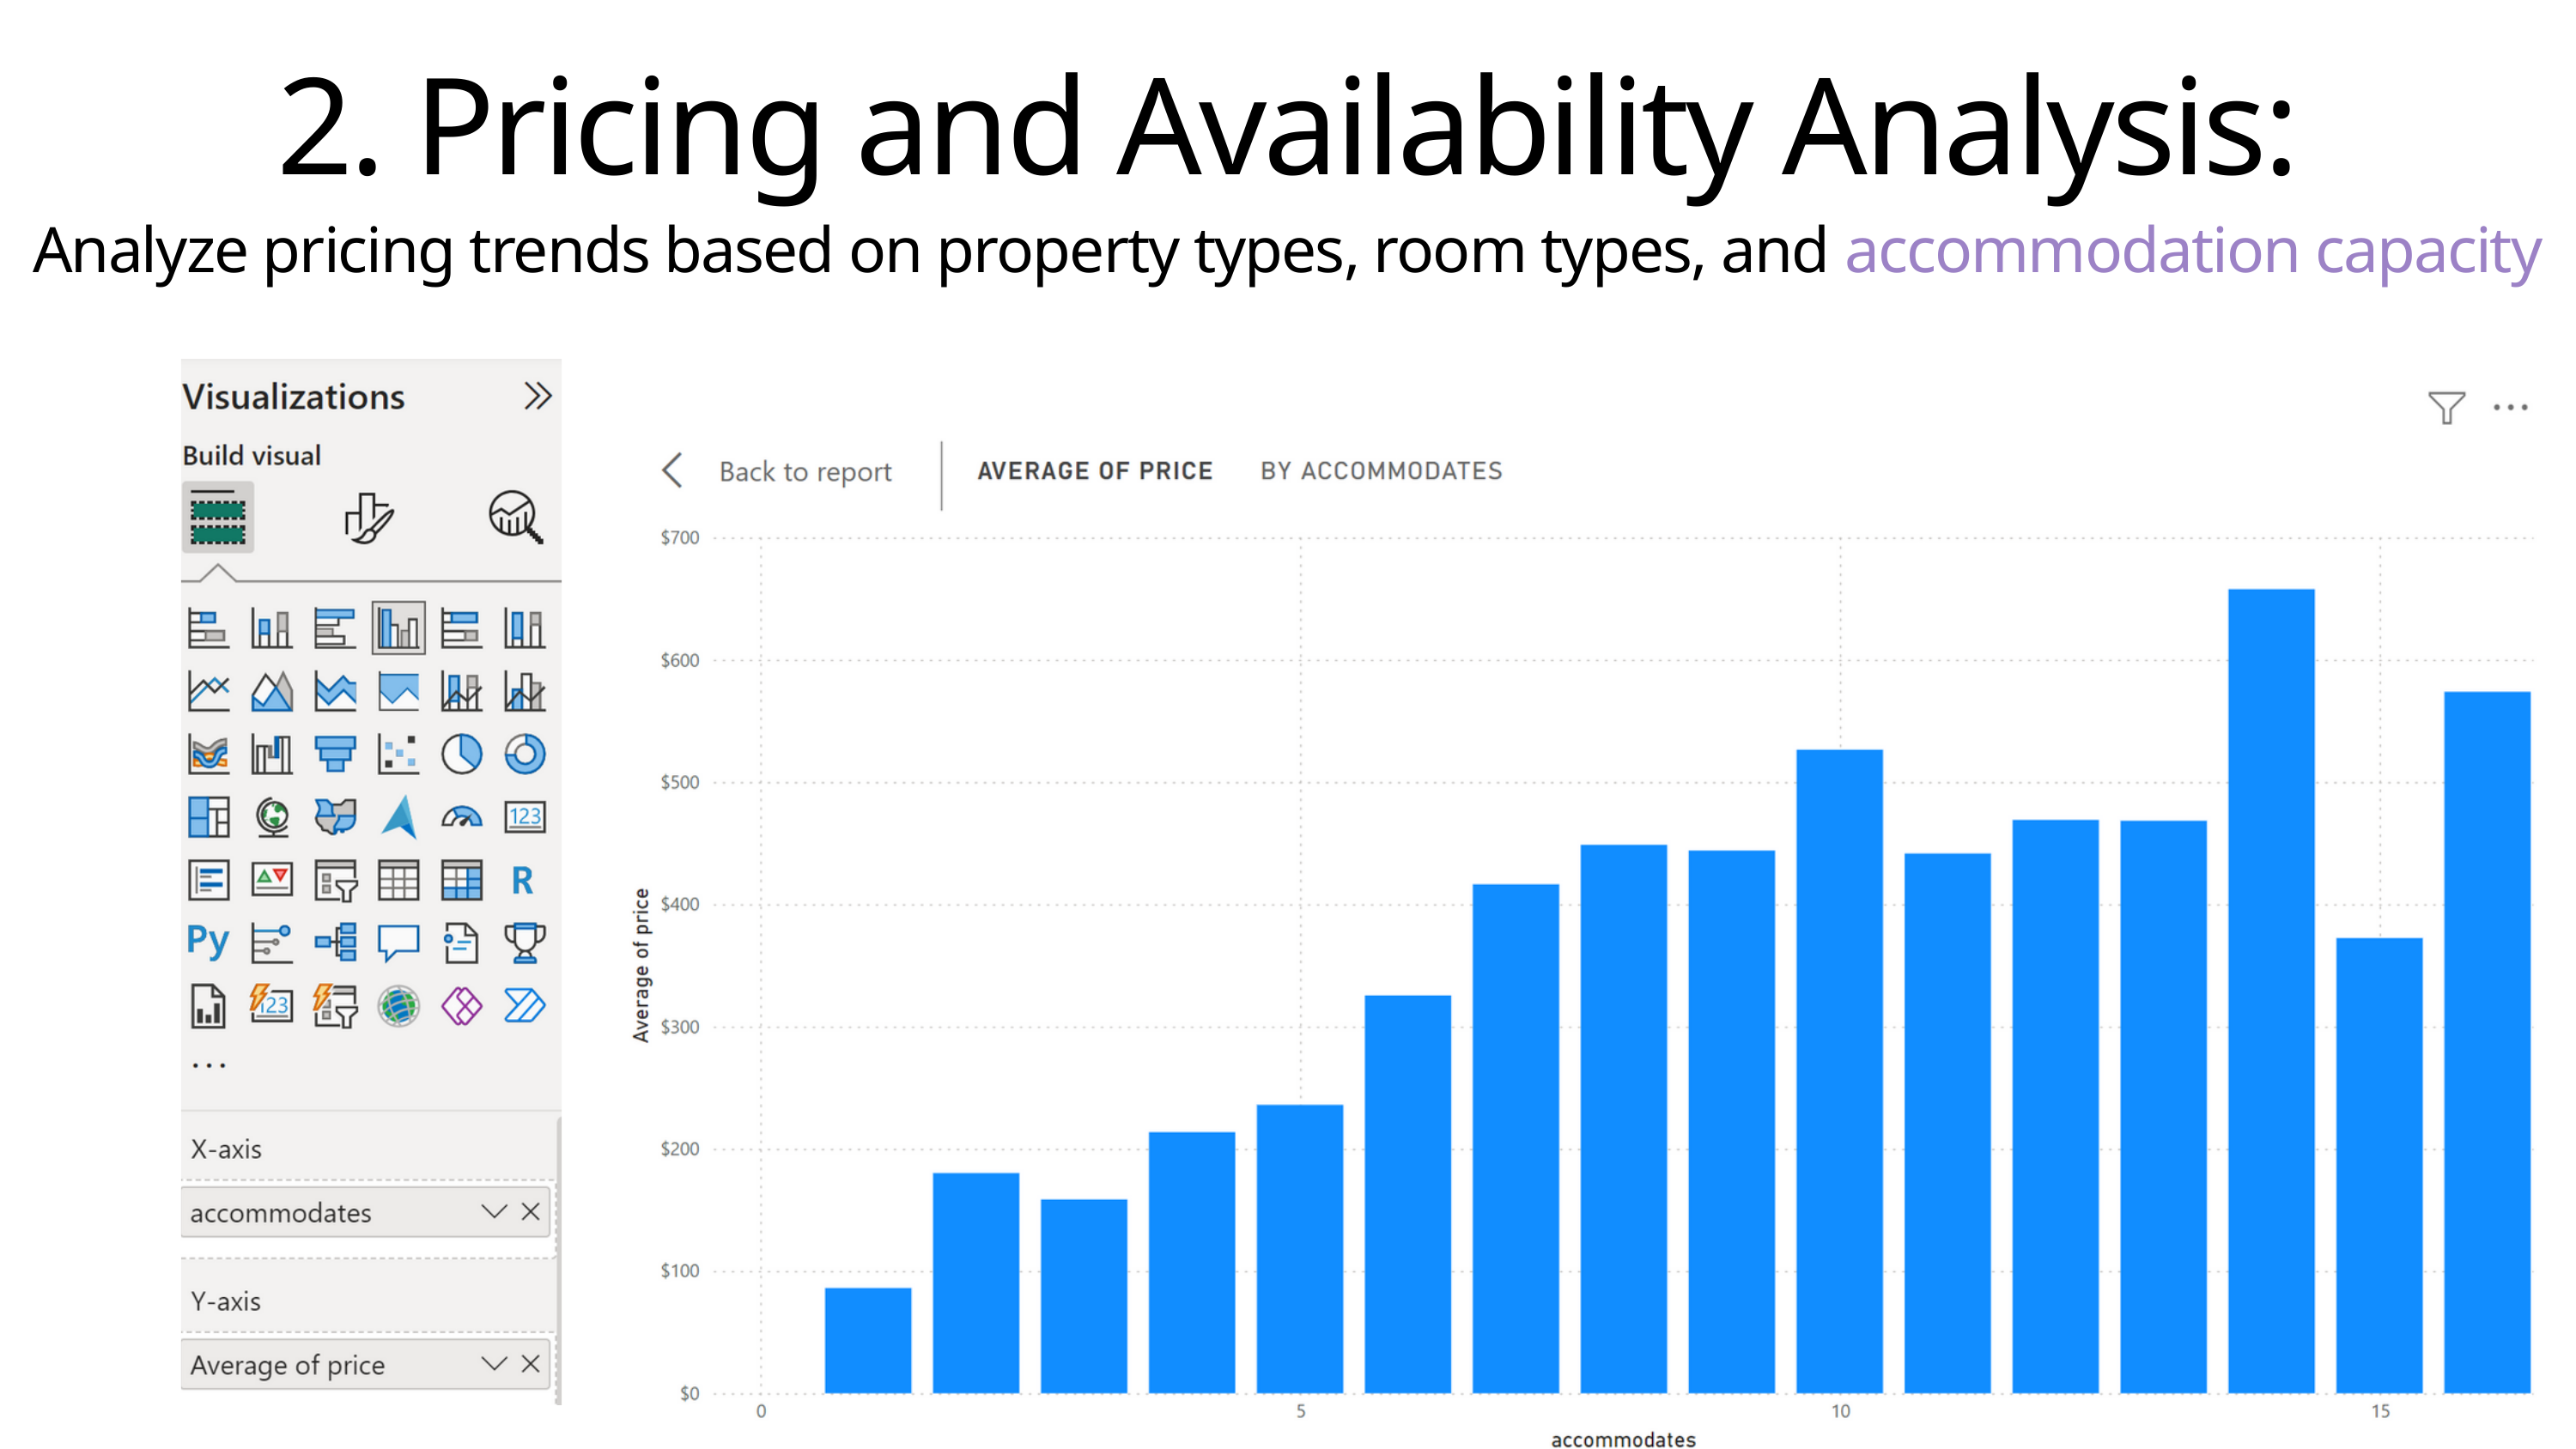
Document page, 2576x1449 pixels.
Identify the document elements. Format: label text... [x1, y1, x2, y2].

text_box 2. Pricing and Availability Analysis: [131, 50, 2445, 203]
text_box [625, 388, 2538, 1449]
text_box Analyze pricing trends based on property types, room types, and accommodation capacity [0, 214, 2576, 285]
text_box [180, 359, 562, 1405]
